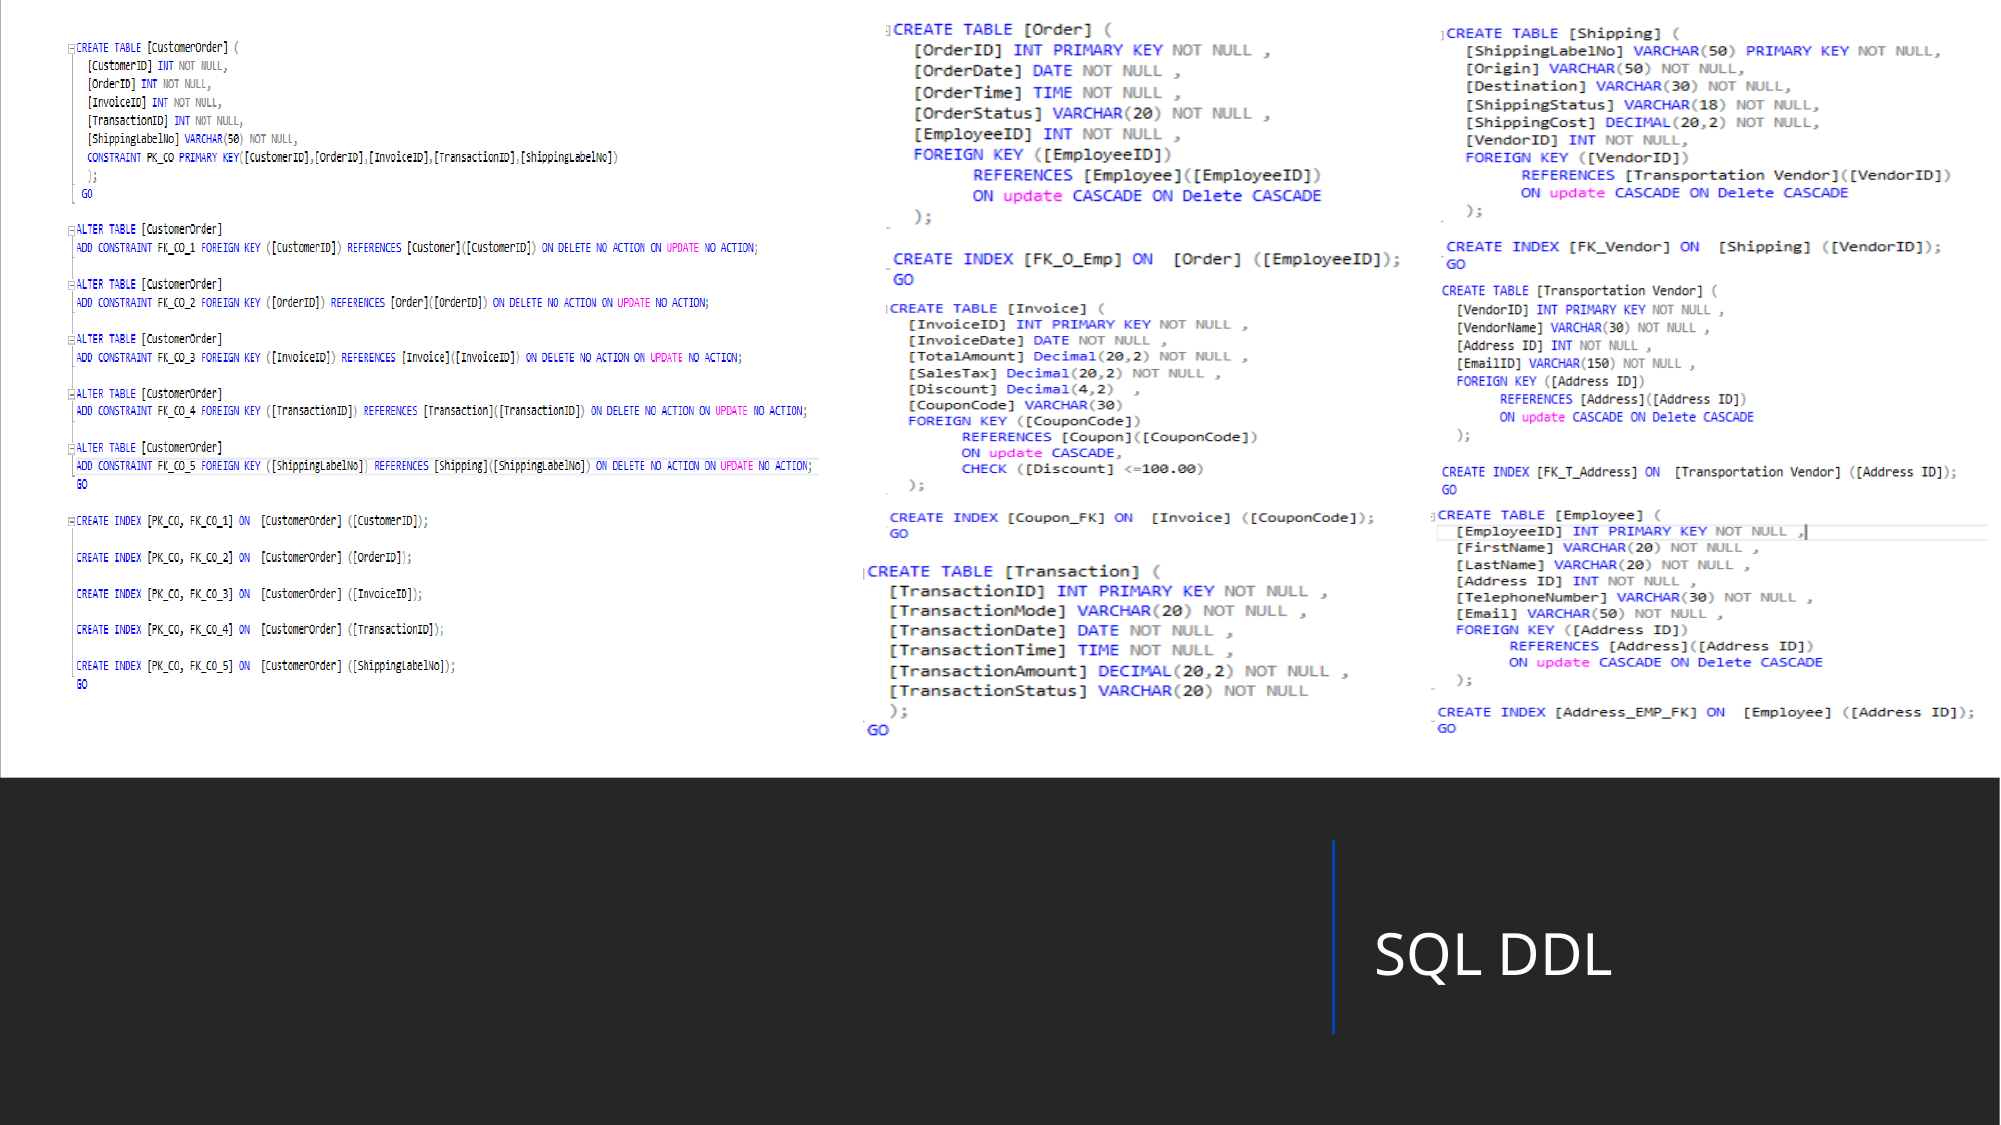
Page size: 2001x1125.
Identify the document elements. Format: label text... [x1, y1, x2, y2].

picture [65, 38, 819, 693]
picture [862, 561, 1360, 742]
picture [1430, 501, 1988, 736]
text_box [0, 777, 2000, 1125]
picture [886, 300, 1378, 541]
picture [886, 13, 1411, 292]
picture [1440, 281, 1965, 498]
picture [1440, 24, 1956, 276]
subtitle SQL DDL [1359, 840, 1865, 1050]
text_box [0, 0, 2000, 777]
